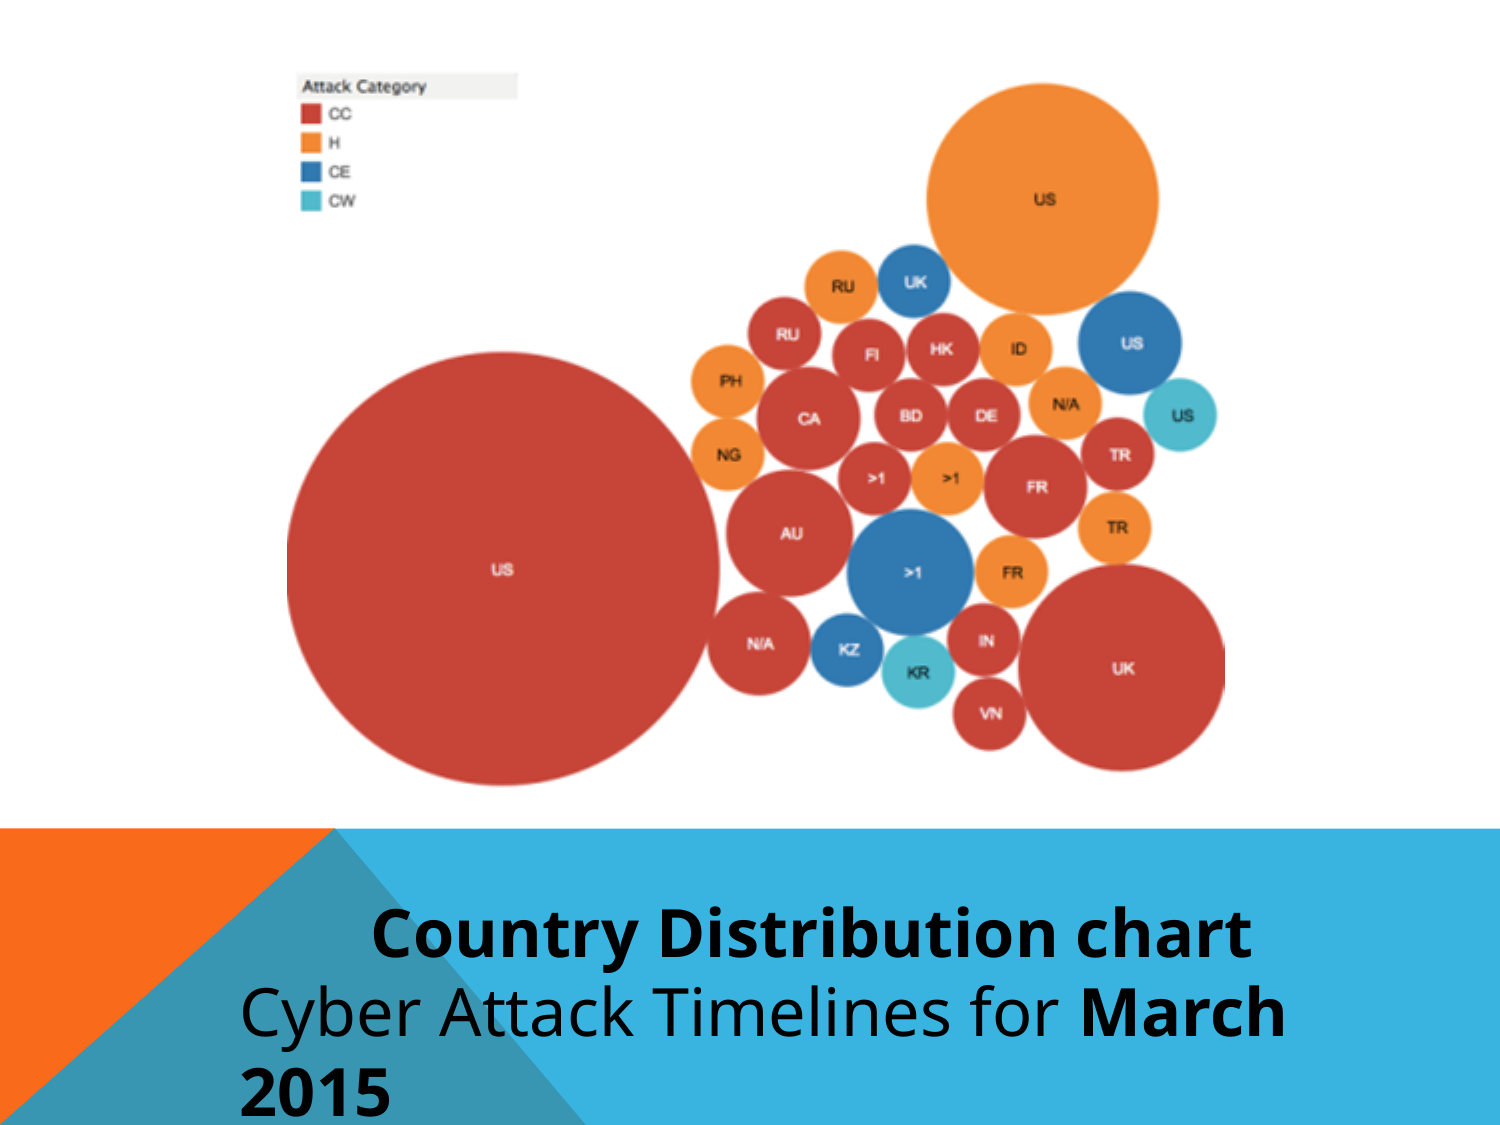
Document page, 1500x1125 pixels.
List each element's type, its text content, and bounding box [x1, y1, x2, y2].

picture [287, 62, 1226, 799]
text_box Country Distribution chart Cyber Attack Timelines for March 2015 [225, 882, 1400, 1125]
